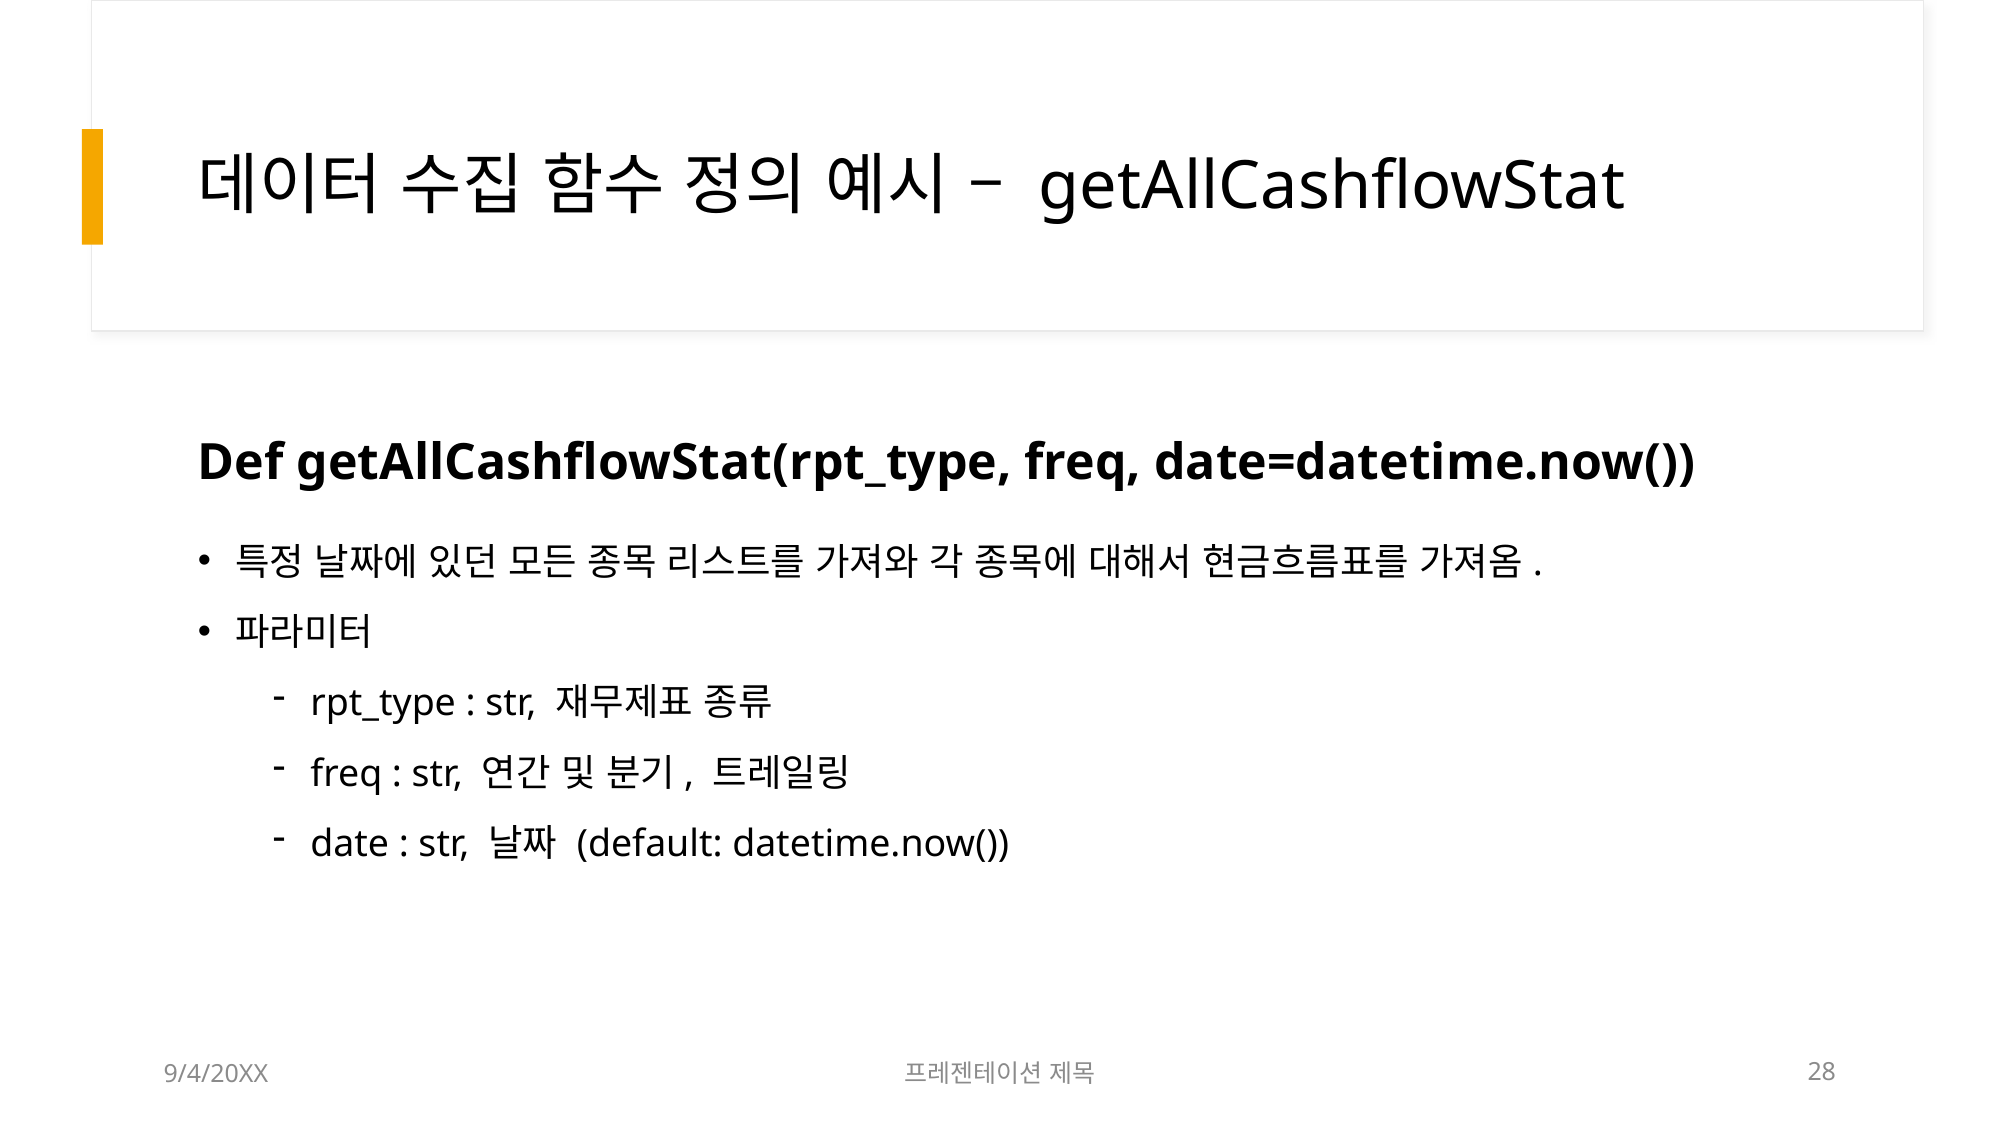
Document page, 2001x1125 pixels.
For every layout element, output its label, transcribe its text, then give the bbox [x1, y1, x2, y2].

list Def getAllCashflowStat(rpt_type, freq, date=datetime.now()) [183, 389, 1851, 525]
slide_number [148, 1042, 599, 1103]
list 특정 날짜에 있던 모든 종목 리스트를 가져와 각 종목에 대해서 현금흐름표를 가져옴. 파라미터 rpt_type : str, 재무제표 종류 freq : str, 연간 및 분기, 트레일링 date : str, 날짜 (default: datetime.now()) [183, 525, 1851, 1035]
footer 프레젠테이션 제목 [662, 1042, 1338, 1103]
slide_number 28 [1401, 1042, 1851, 1103]
title 데이터 수집 함수 정의 예시 – getAllCashflowStat [183, 90, 1851, 284]
